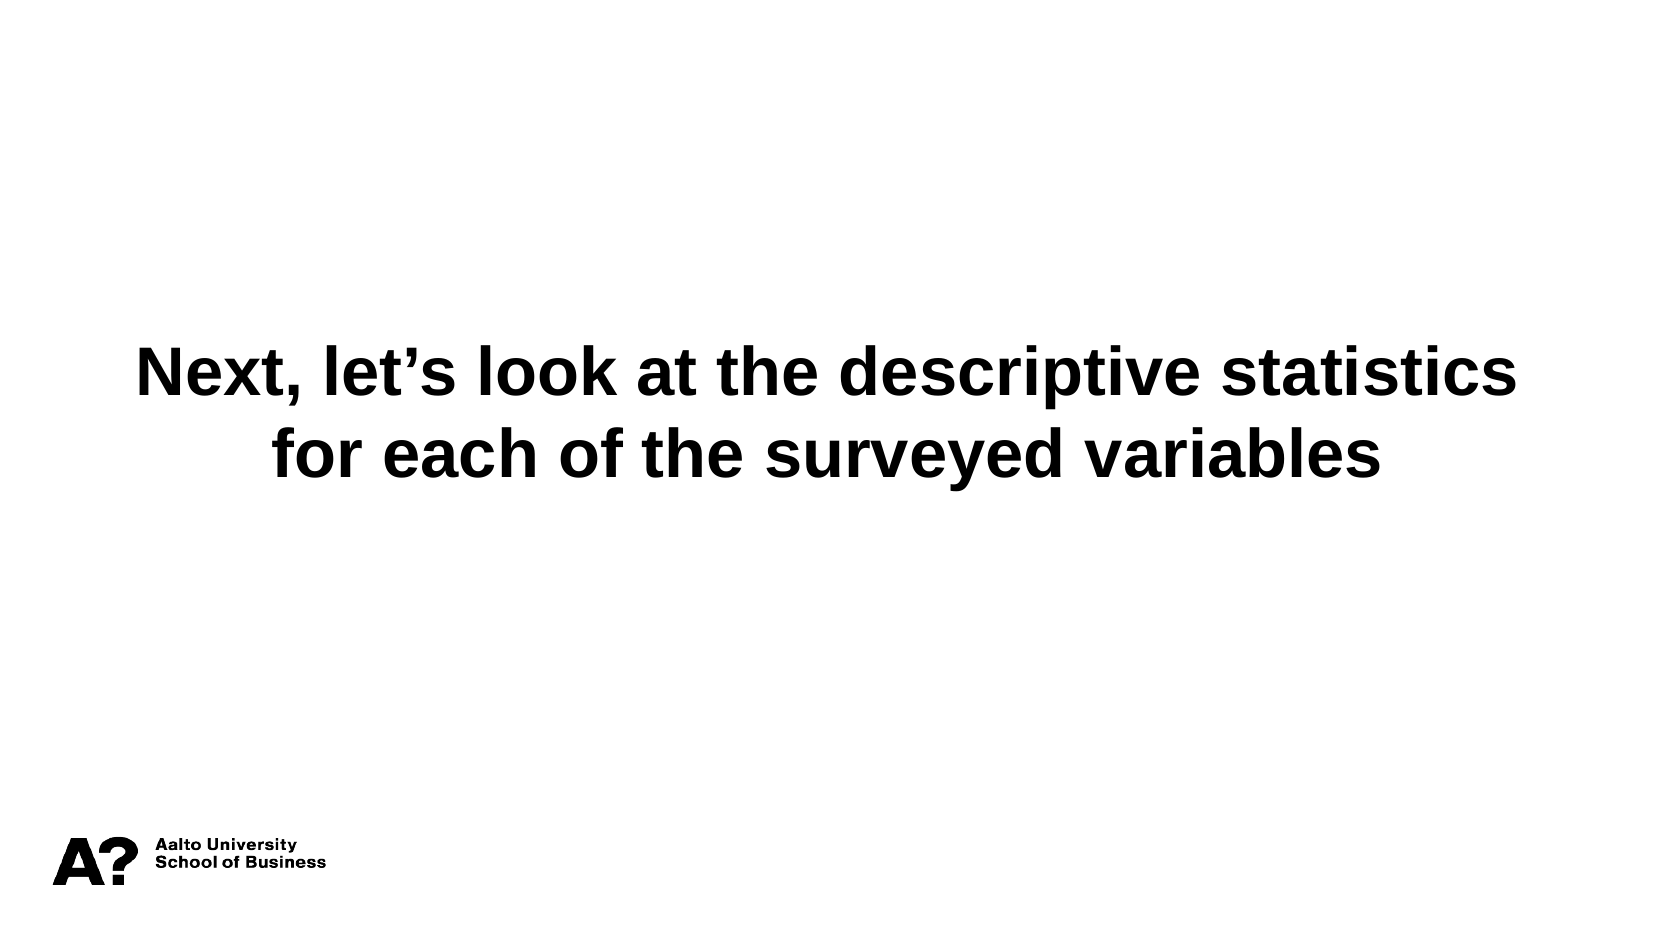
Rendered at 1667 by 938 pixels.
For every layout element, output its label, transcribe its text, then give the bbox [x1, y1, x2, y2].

list Next, let’s look at the descriptive statistics for each of the surveyed variables [131, 326, 1525, 576]
picture [0, 791, 378, 932]
